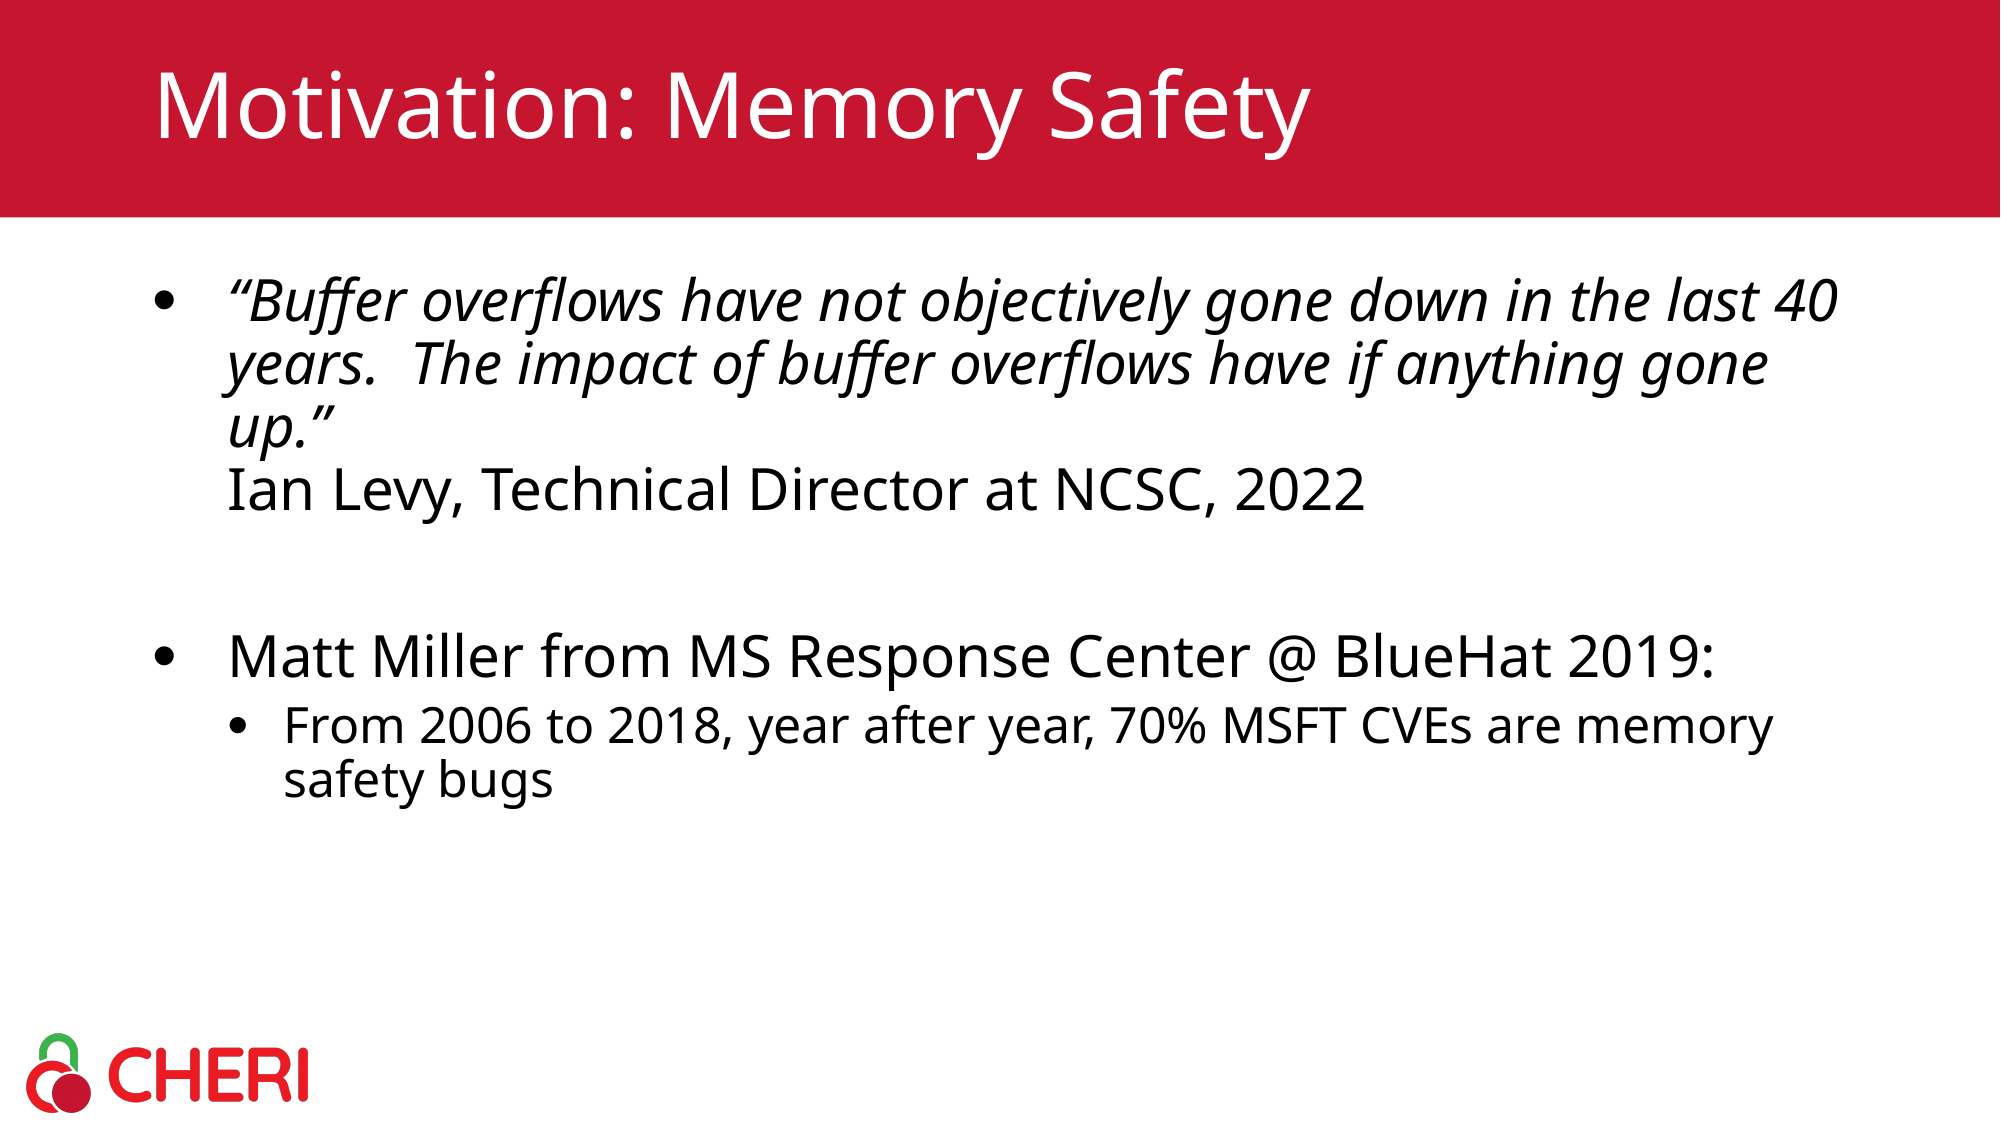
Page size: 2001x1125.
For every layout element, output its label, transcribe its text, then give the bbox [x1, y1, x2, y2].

title Motivation: Memory Safety [137, 46, 1863, 172]
list “Buffer overflows have not objectively gone down in the last 40 years. The impact of buffer overflows have if anything gone up.” Ian Levy, Technical Director at NCSC, 2022 Matt Miller from MS Response Center @ BlueHat 2019: From 2006 to 2018, year after year, 70% MSFT CVEs are memory safety bugs [137, 263, 1863, 1014]
picture [0, 1016, 334, 1125]
